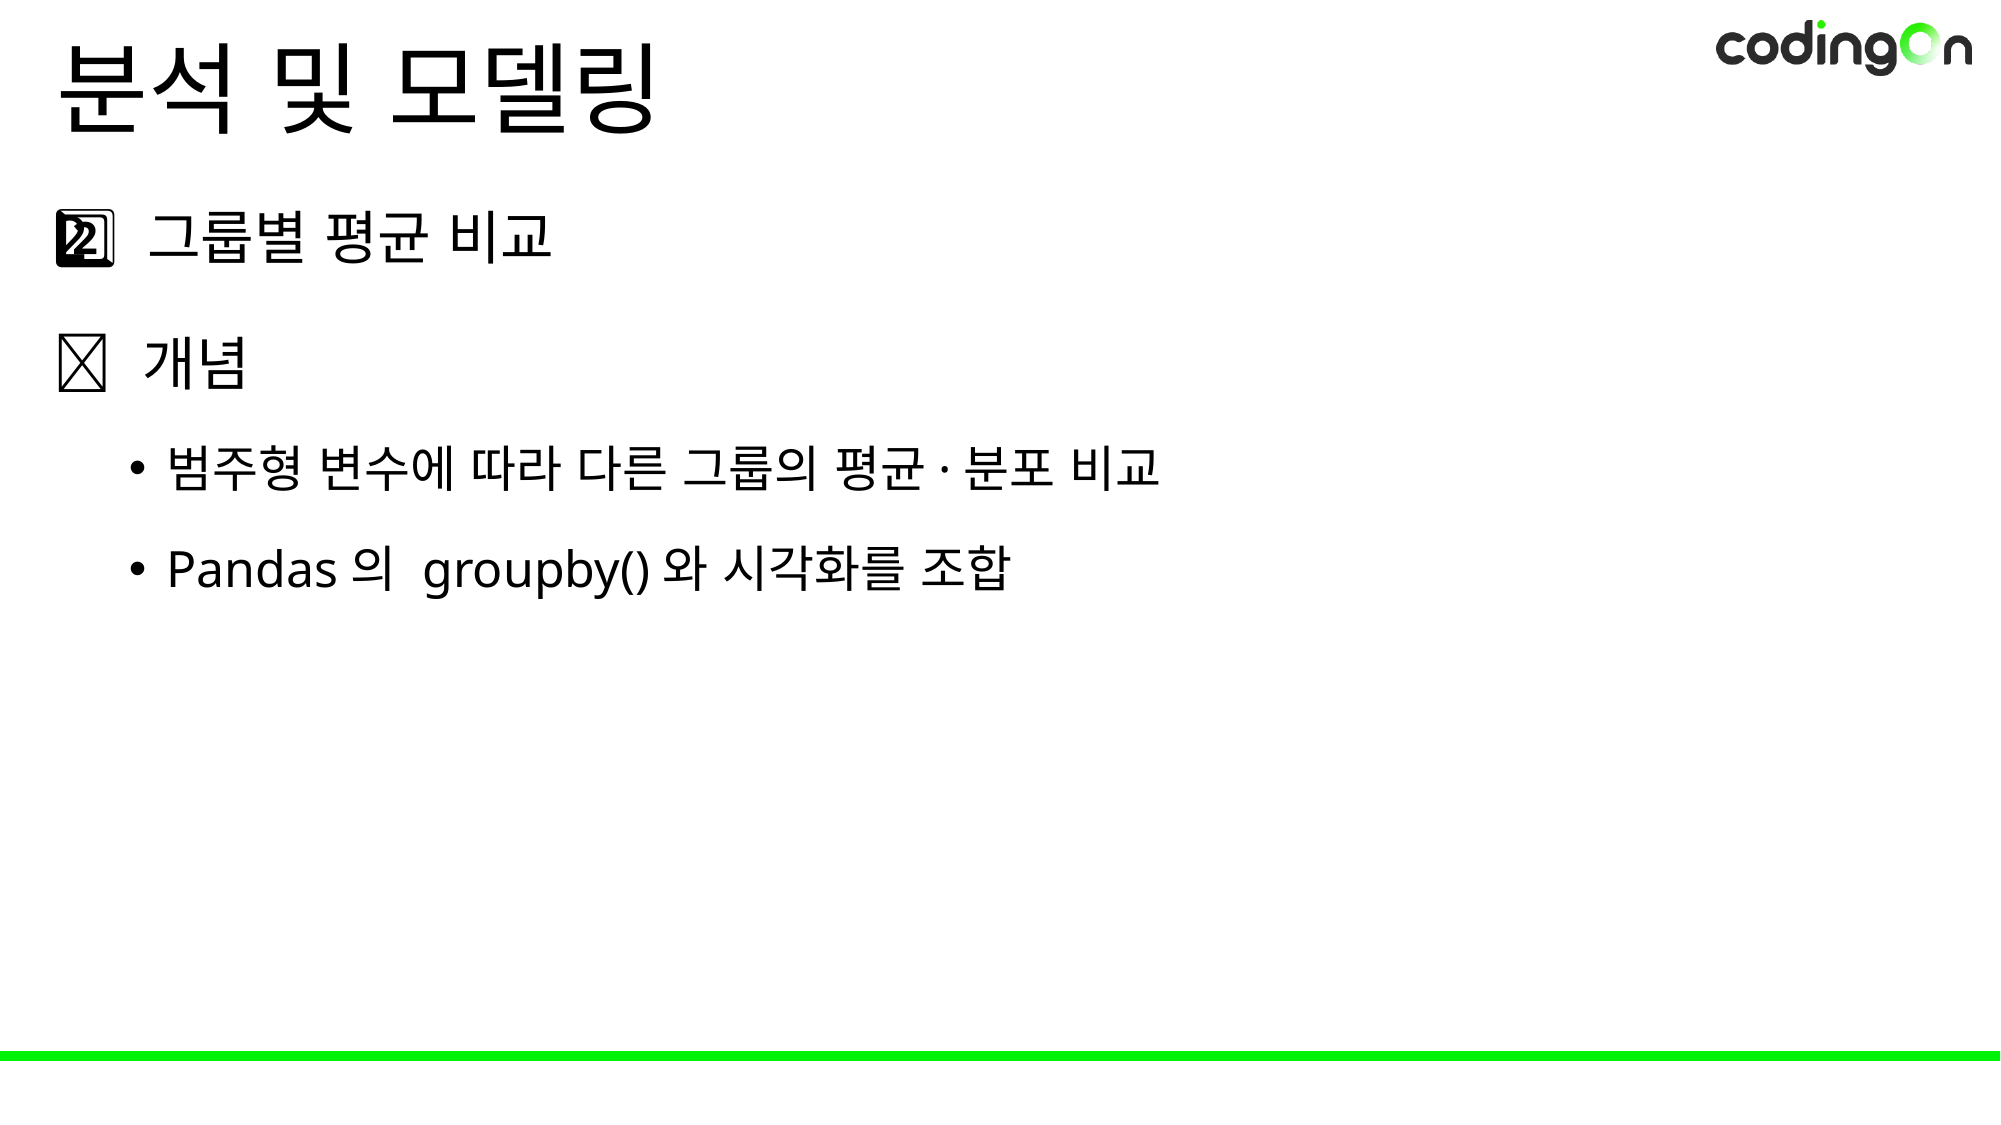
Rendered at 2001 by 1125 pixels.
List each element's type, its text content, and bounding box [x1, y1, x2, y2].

text_box 2️⃣ 그룹별 평균 비교 📌 개념 범주형 변수에 따라 다른 그룹의 평균·분포 비교 Pandas의 groupby()와 시각화를 조합 [39, 158, 1959, 958]
title 분석 및 모델링 [41, 0, 1767, 158]
picture [1767, 20, 1972, 76]
